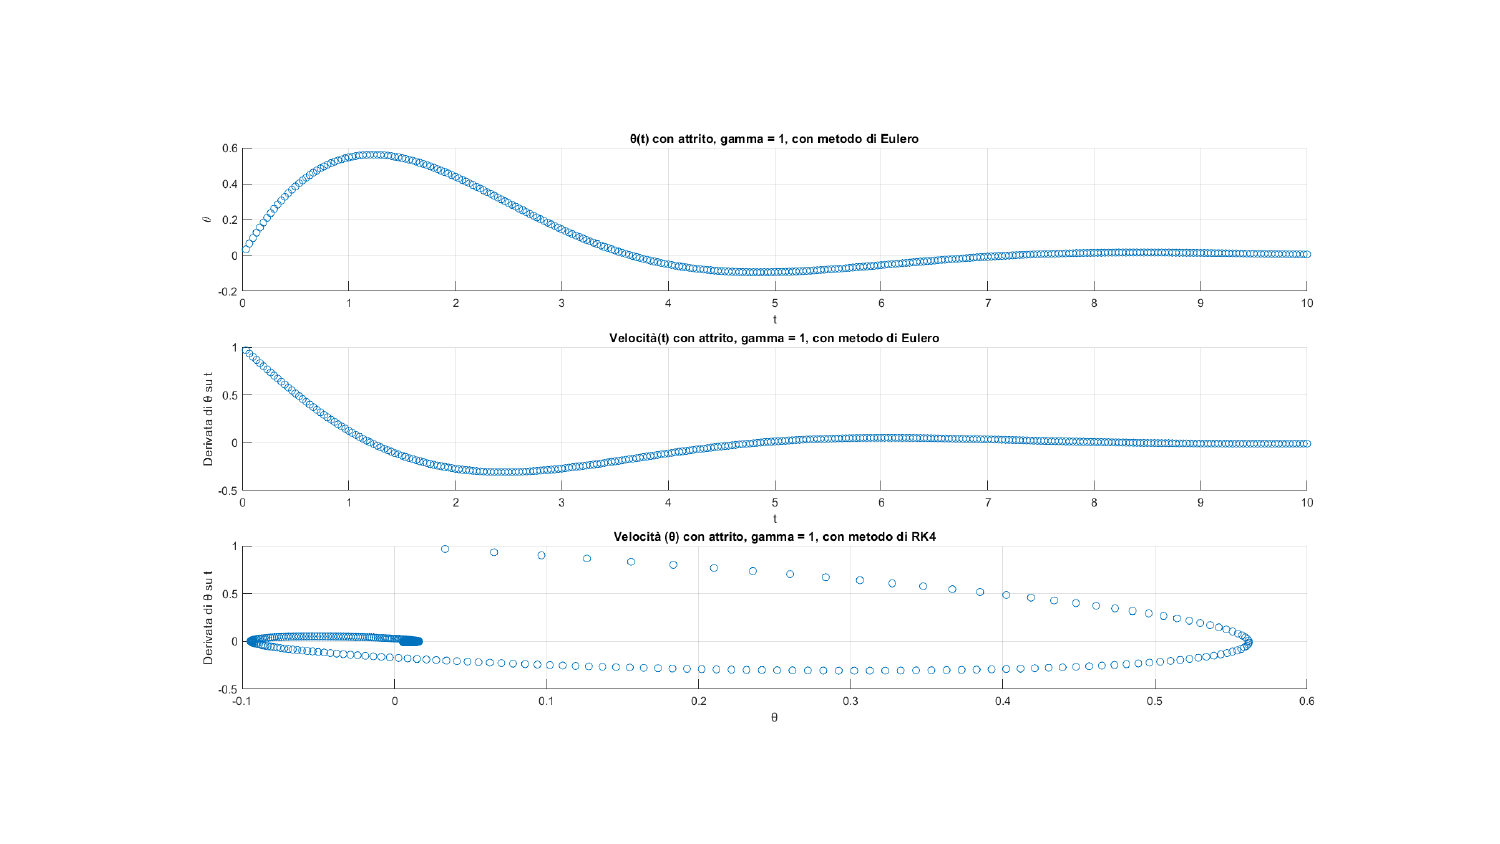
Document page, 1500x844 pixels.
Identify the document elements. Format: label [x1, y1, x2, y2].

picture [62, 98, 1438, 762]
